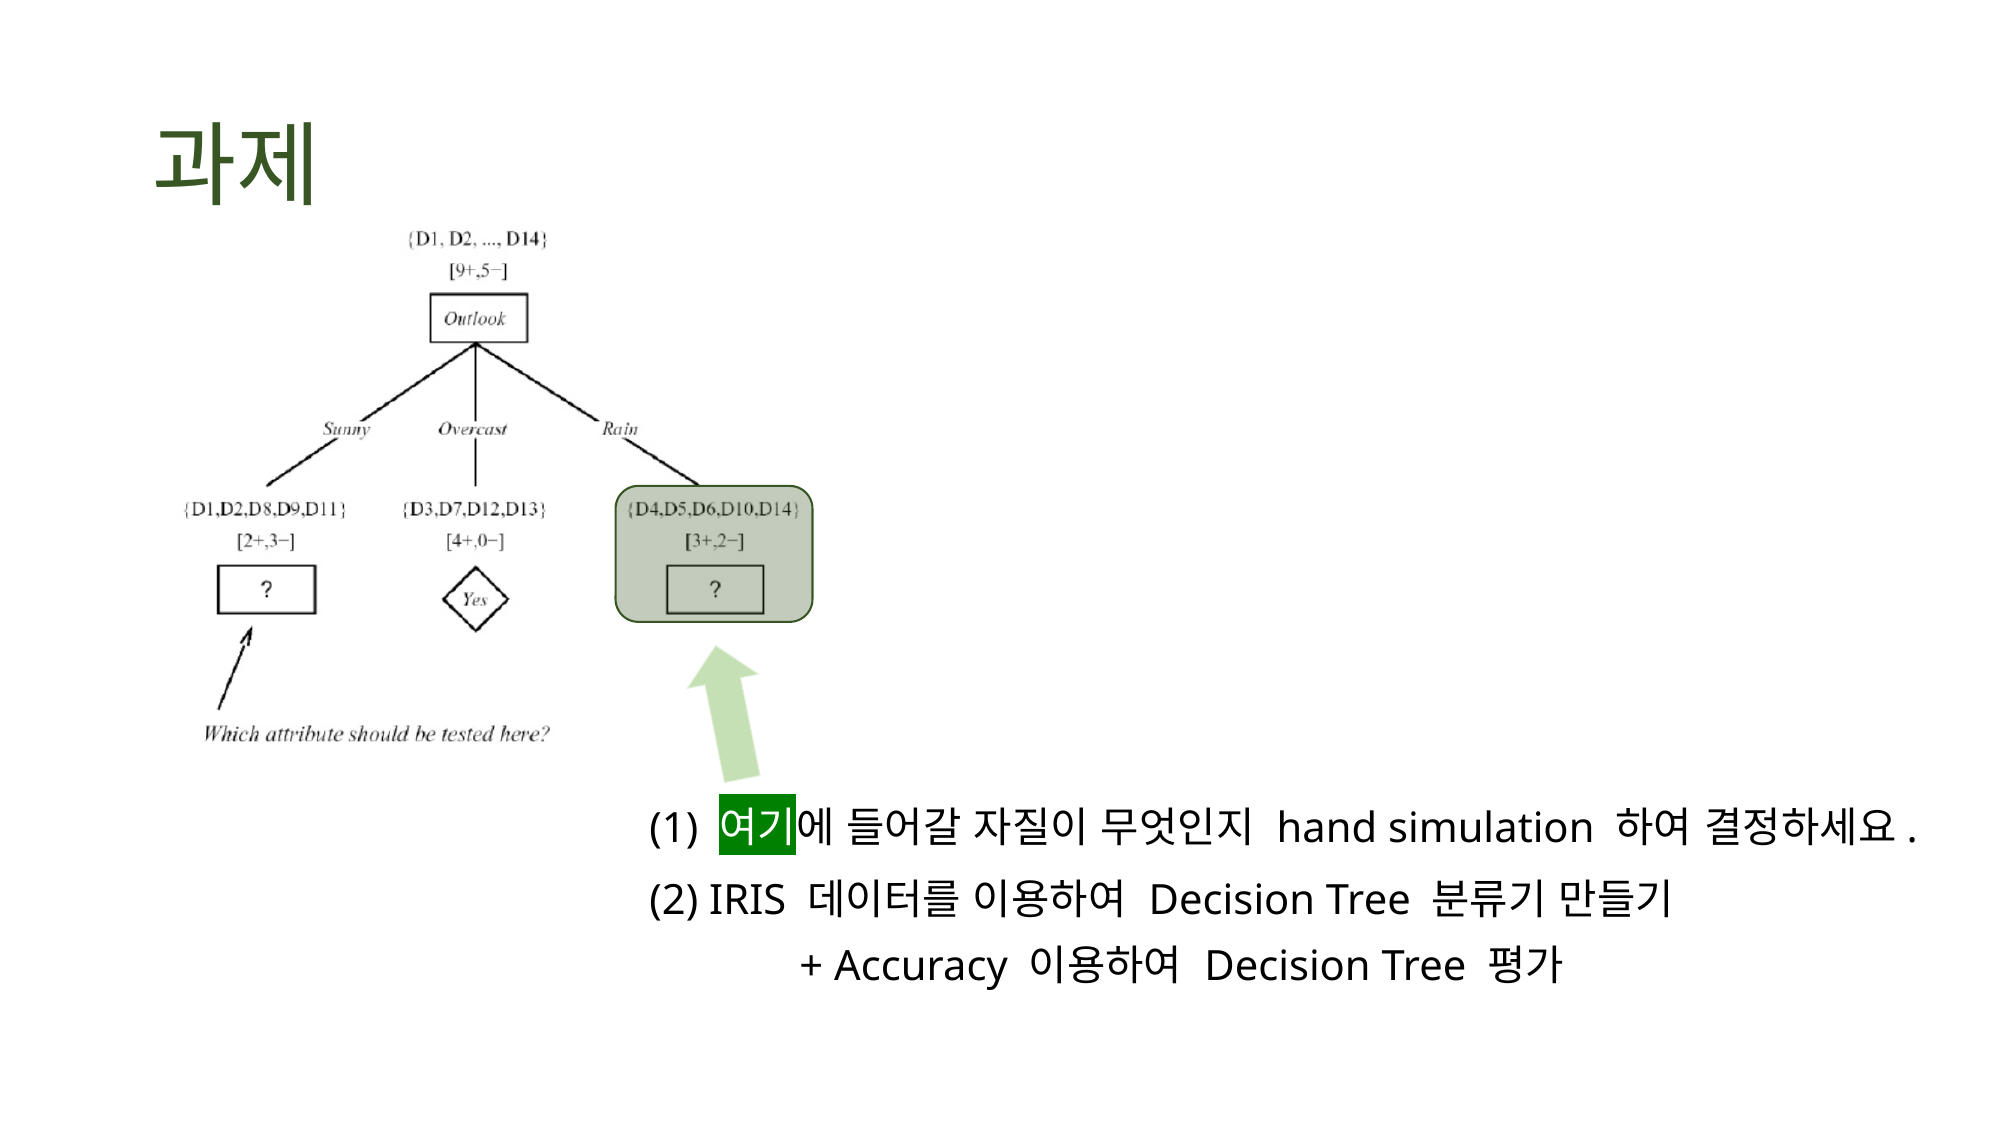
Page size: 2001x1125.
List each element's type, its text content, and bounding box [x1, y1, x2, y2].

text_box [718, 755, 761, 784]
picture [165, 225, 813, 755]
text_box (2) IRIS 데이터를 이용하여 Decision Tree 분류기 만들기 + Accuracy 이용하여 Decision Tree 평가 [634, 870, 1950, 1017]
list (1) 여기에 들어갈 자질이 무엇인지 hand simulation 하여 결정하세요. [634, 799, 1950, 866]
title 과제 [137, 59, 1863, 278]
